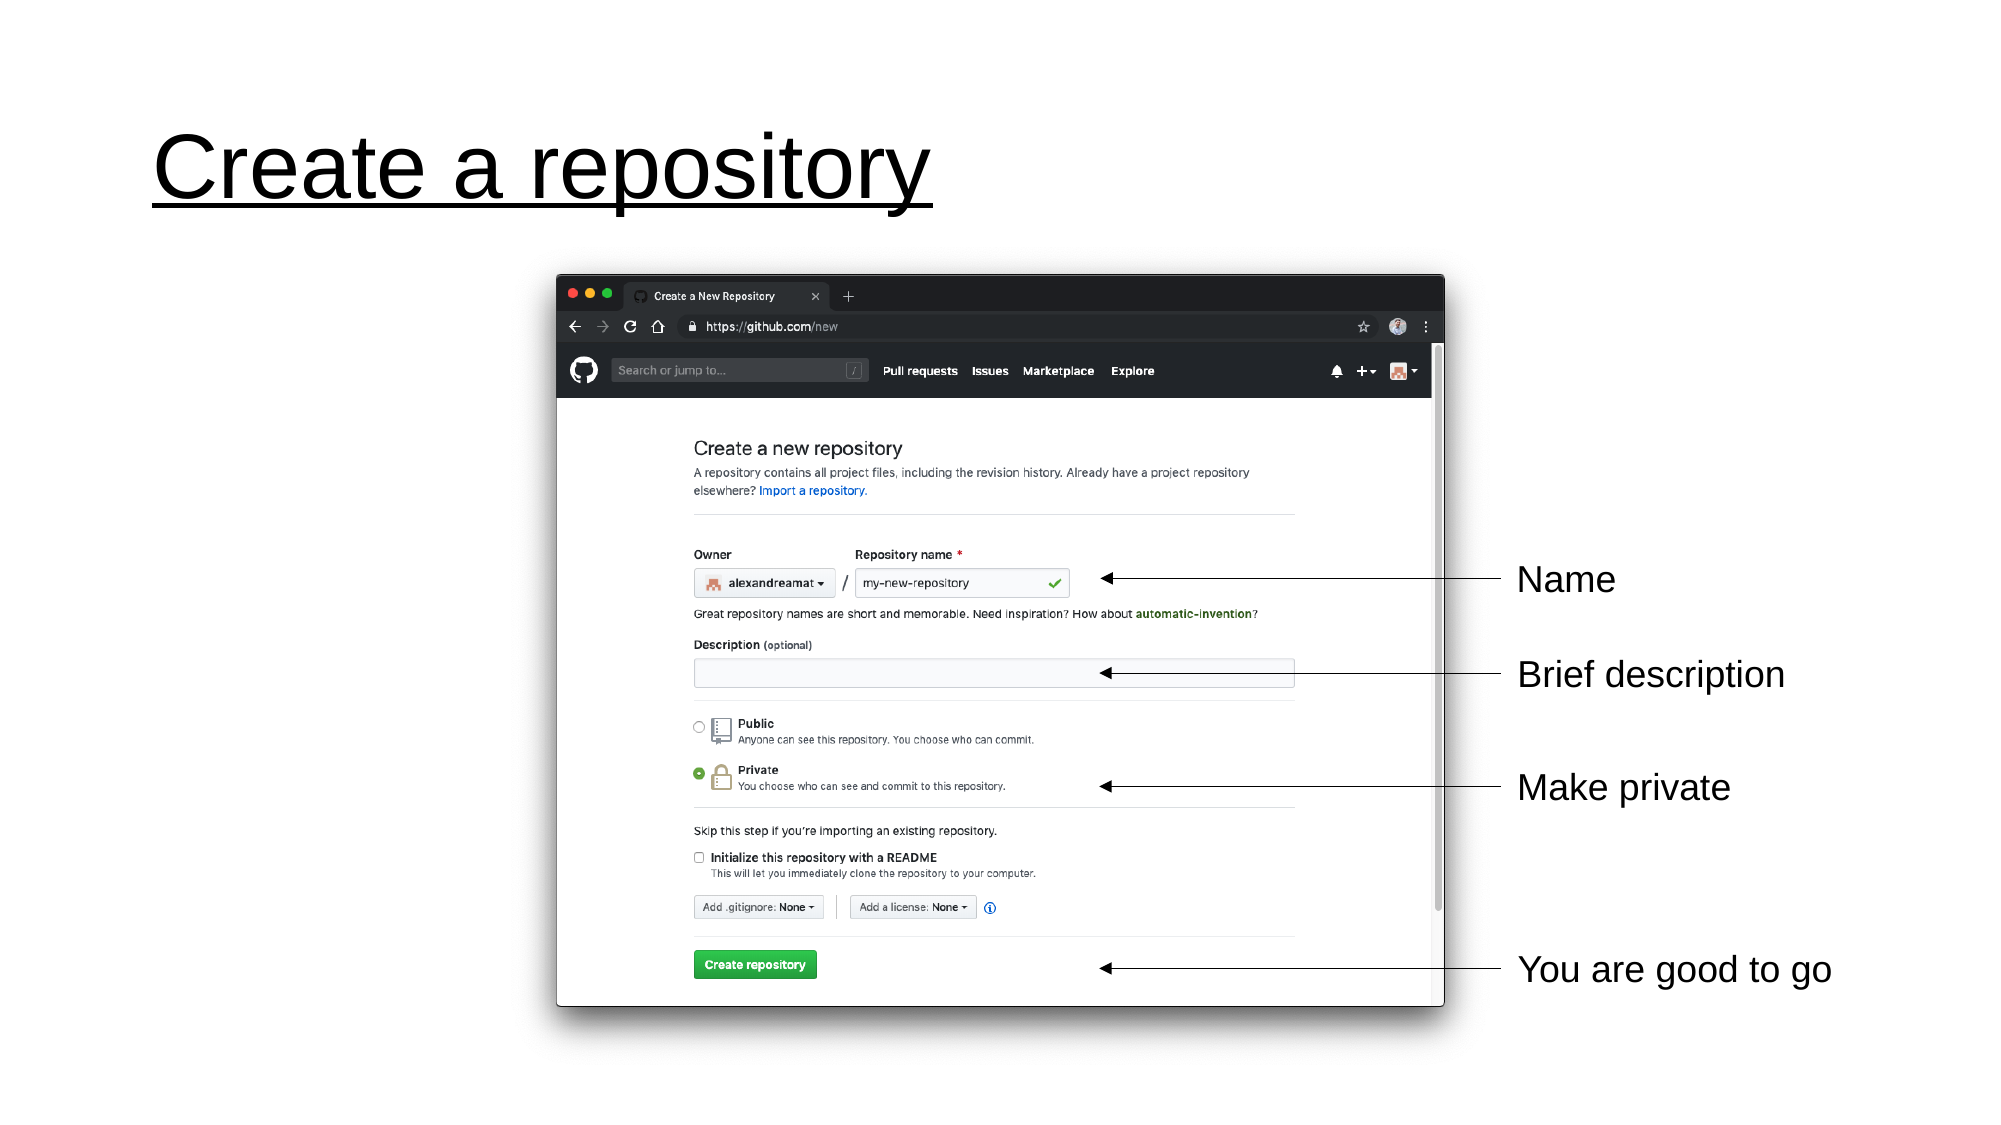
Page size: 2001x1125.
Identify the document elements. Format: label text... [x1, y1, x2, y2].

text_box Make private [1502, 756, 1747, 816]
text_box Name [1501, 548, 1632, 608]
text_box Brief description [1502, 642, 1801, 703]
text_box You are good to go [1502, 938, 1848, 998]
picture [508, 242, 1492, 1069]
title Create a repository [137, 59, 1863, 278]
